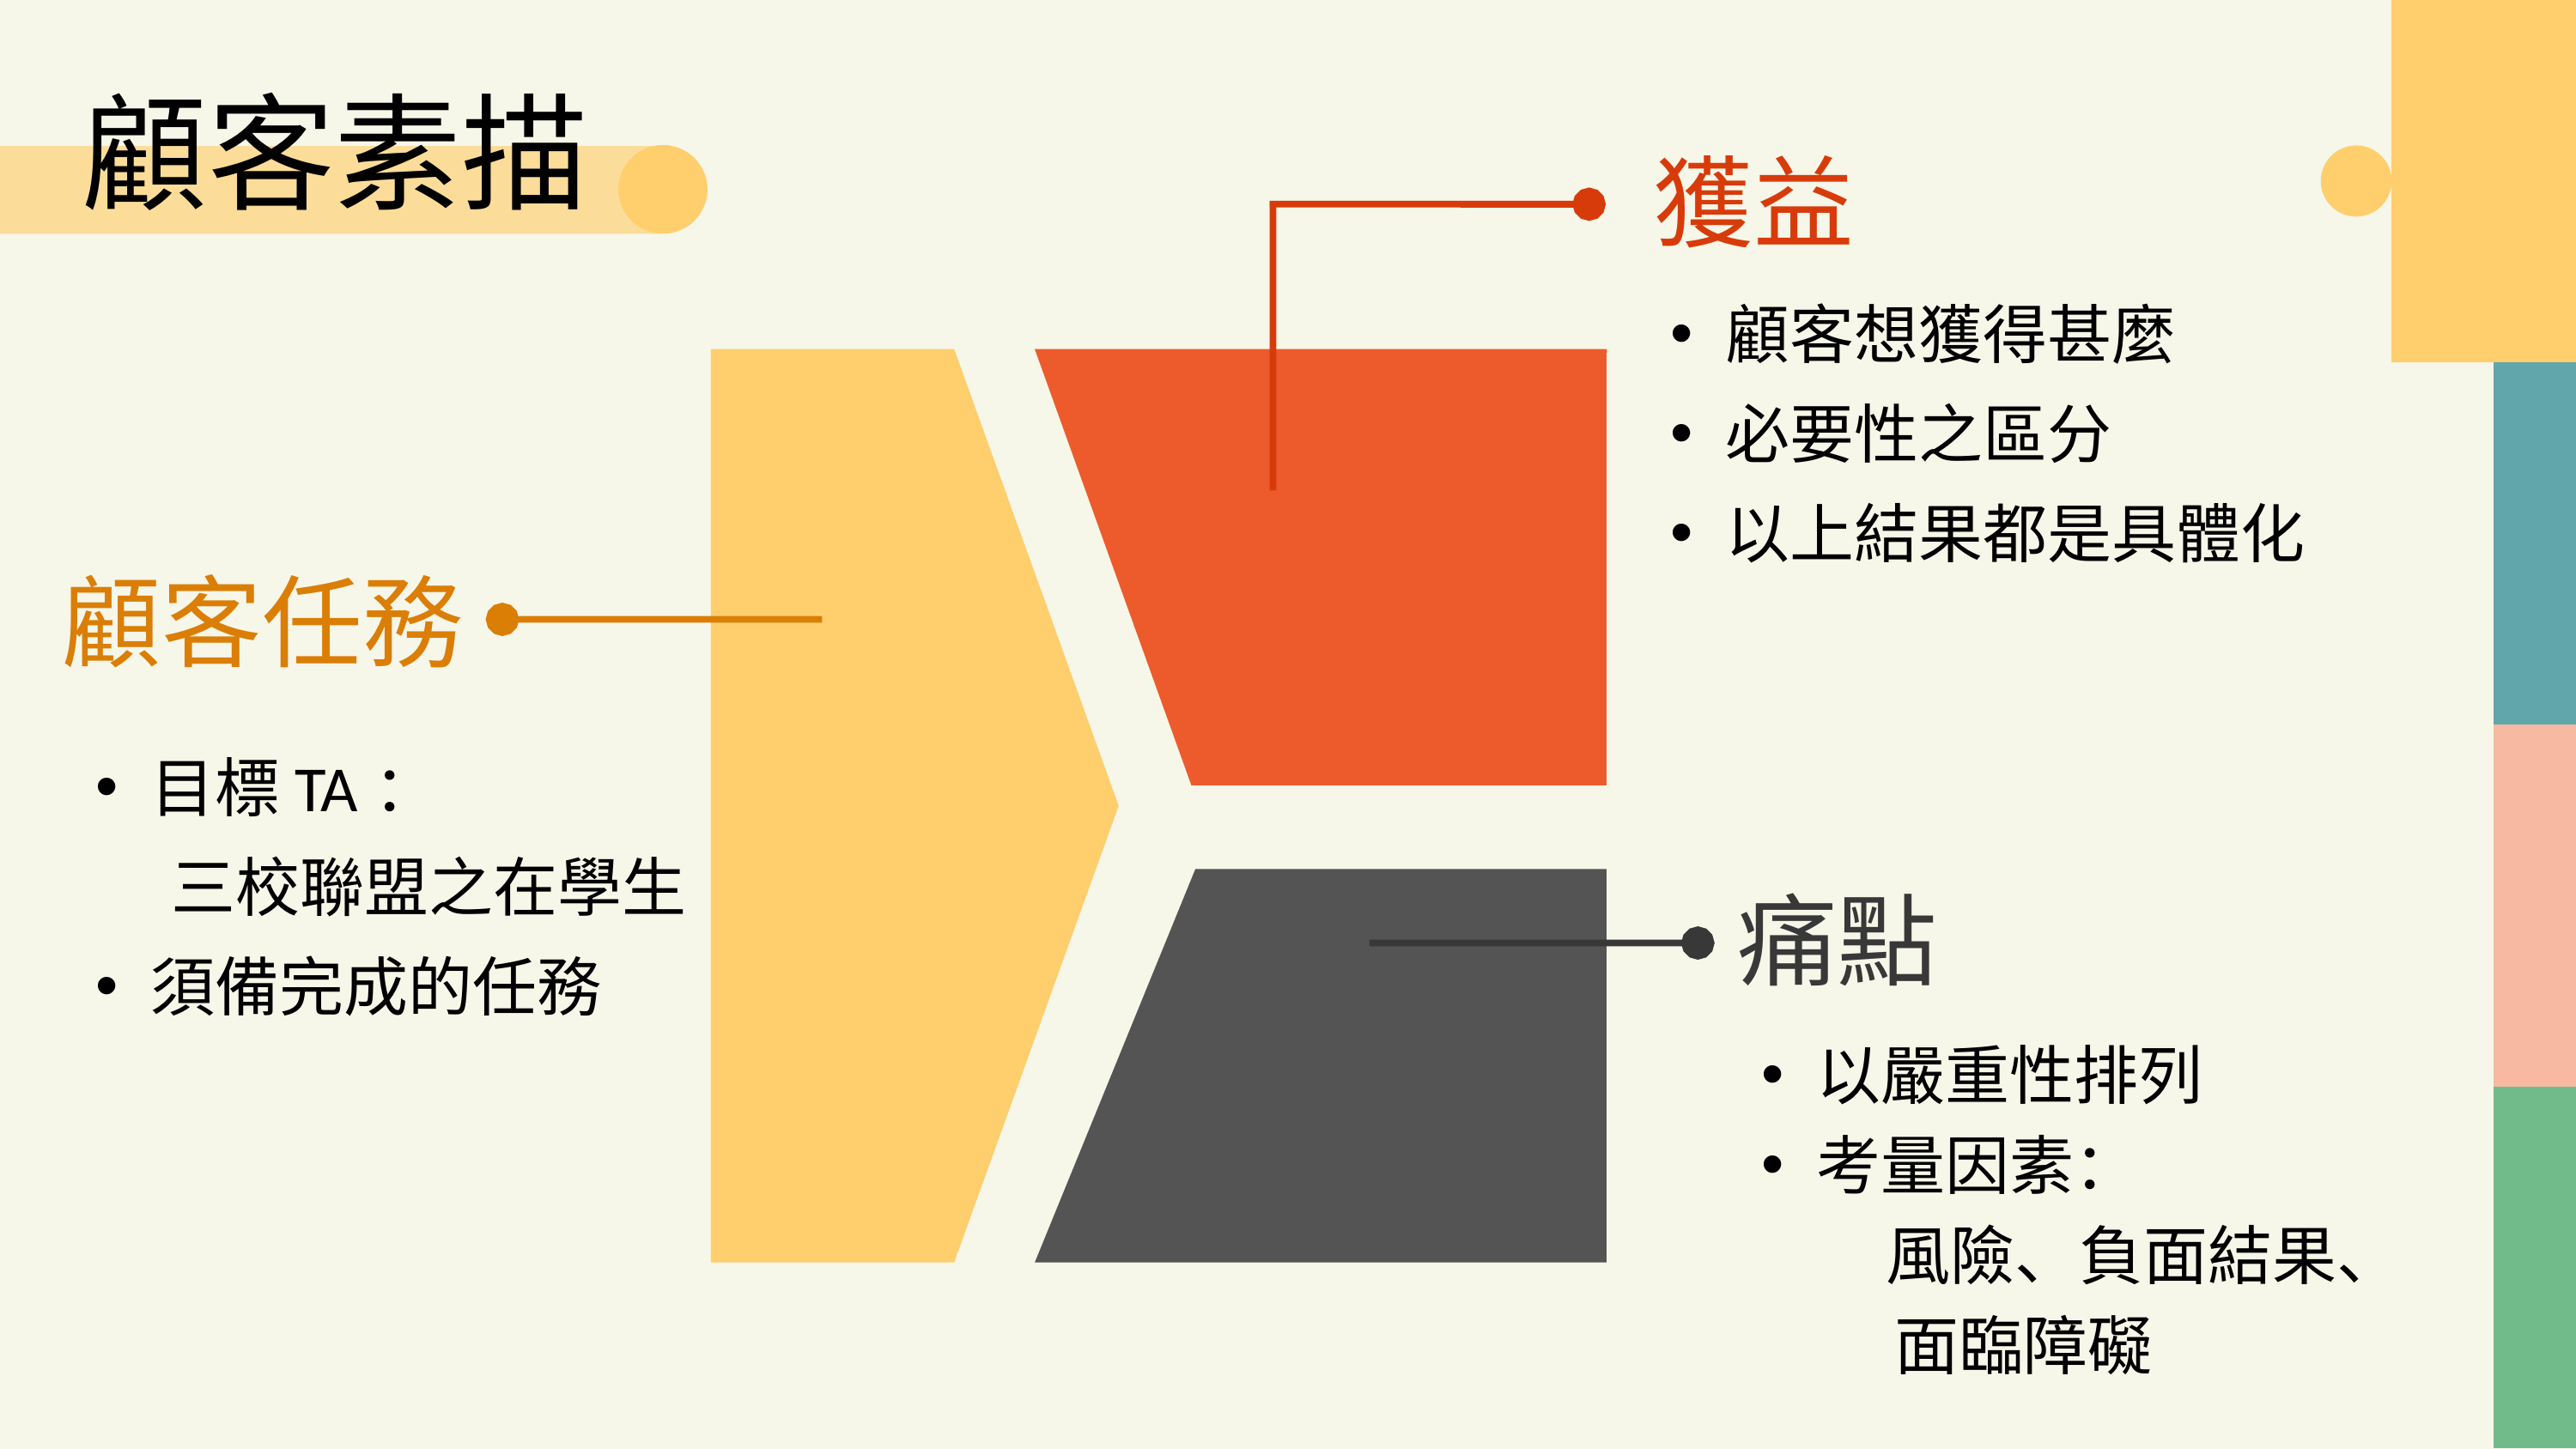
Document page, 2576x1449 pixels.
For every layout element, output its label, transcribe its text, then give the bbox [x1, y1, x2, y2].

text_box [2320, 145, 2392, 217]
text_box 獲益 [1614, 136, 1893, 260]
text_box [710, 349, 1803, 1267]
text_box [2493, 1086, 2576, 1449]
text_box 顧客素描 [46, 69, 624, 143]
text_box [2493, 361, 2576, 724]
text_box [2391, 0, 2576, 363]
text_box 以嚴重性排列 考量因素： 風險、負面結果、 面臨障礙 [1706, 1022, 2455, 1383]
text_box 痛點 [1807, 875, 1969, 999]
text_box 顧客任務 [40, 556, 483, 681]
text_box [2493, 724, 2576, 1085]
text_box 顧客想獲得甚麼 必要性之區分 以上結果都是具體化 [1615, 270, 2360, 571]
text_box [1273, 195, 1599, 214]
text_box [0, 144, 708, 234]
text_box [493, 610, 706, 628]
text_box 目標TA： 三校聯盟之在學生 須備完成的任務 [40, 724, 706, 1024]
